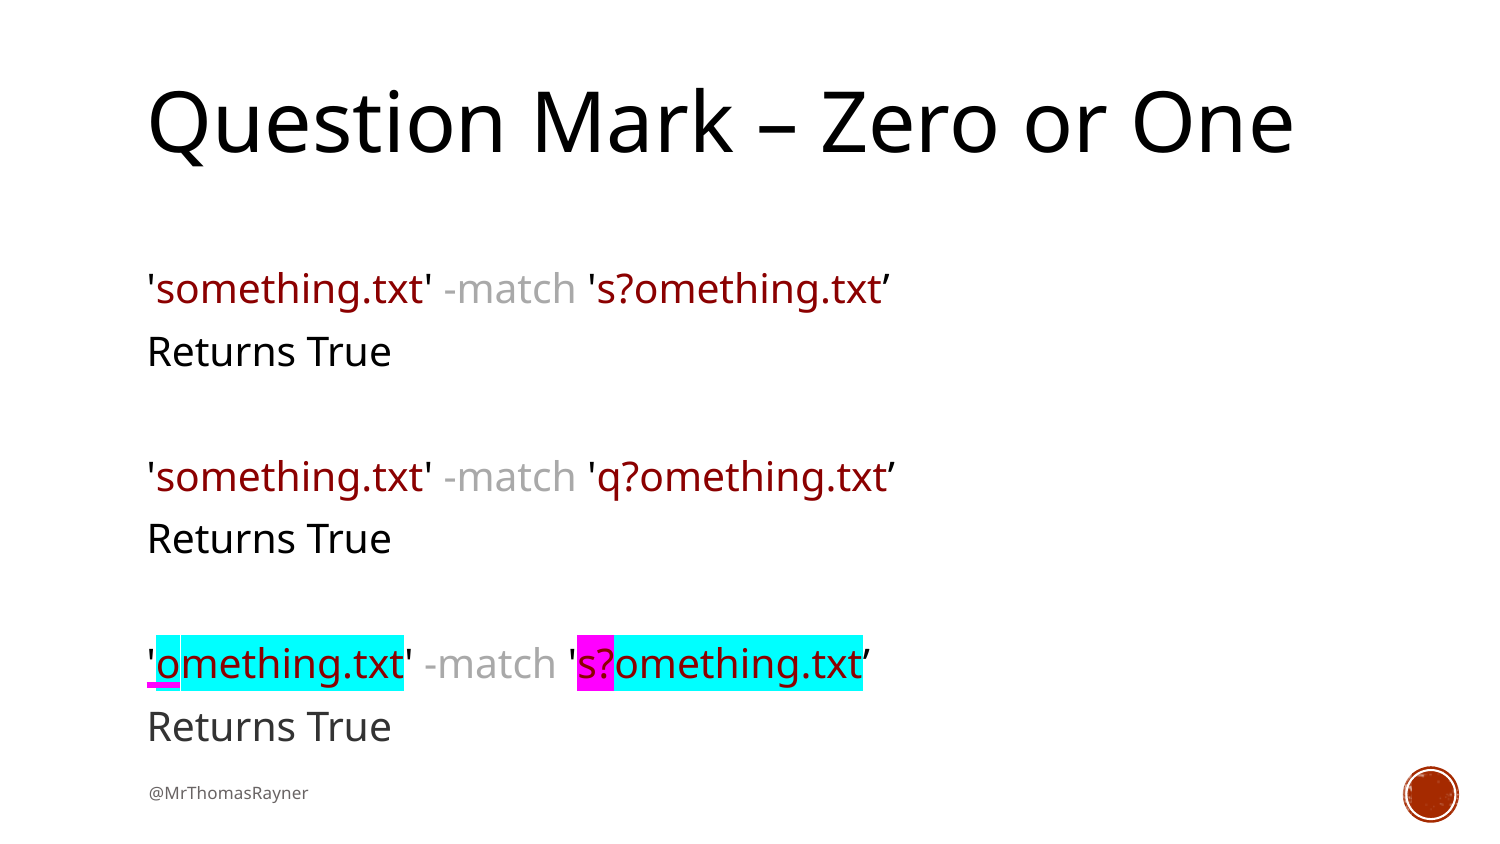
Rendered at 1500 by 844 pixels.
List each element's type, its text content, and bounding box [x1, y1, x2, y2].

title Question Mark – Zero or One [131, 59, 1370, 192]
footer @MrThomasRayner [133, 771, 913, 817]
list 'something.txt' -match 's?omething.txt’ Returns True 'something.txt' -match 'q?omething.txt’ Returns True 'omething.txt' -match 's?omething.txt’ Returns True [131, 261, 1370, 760]
